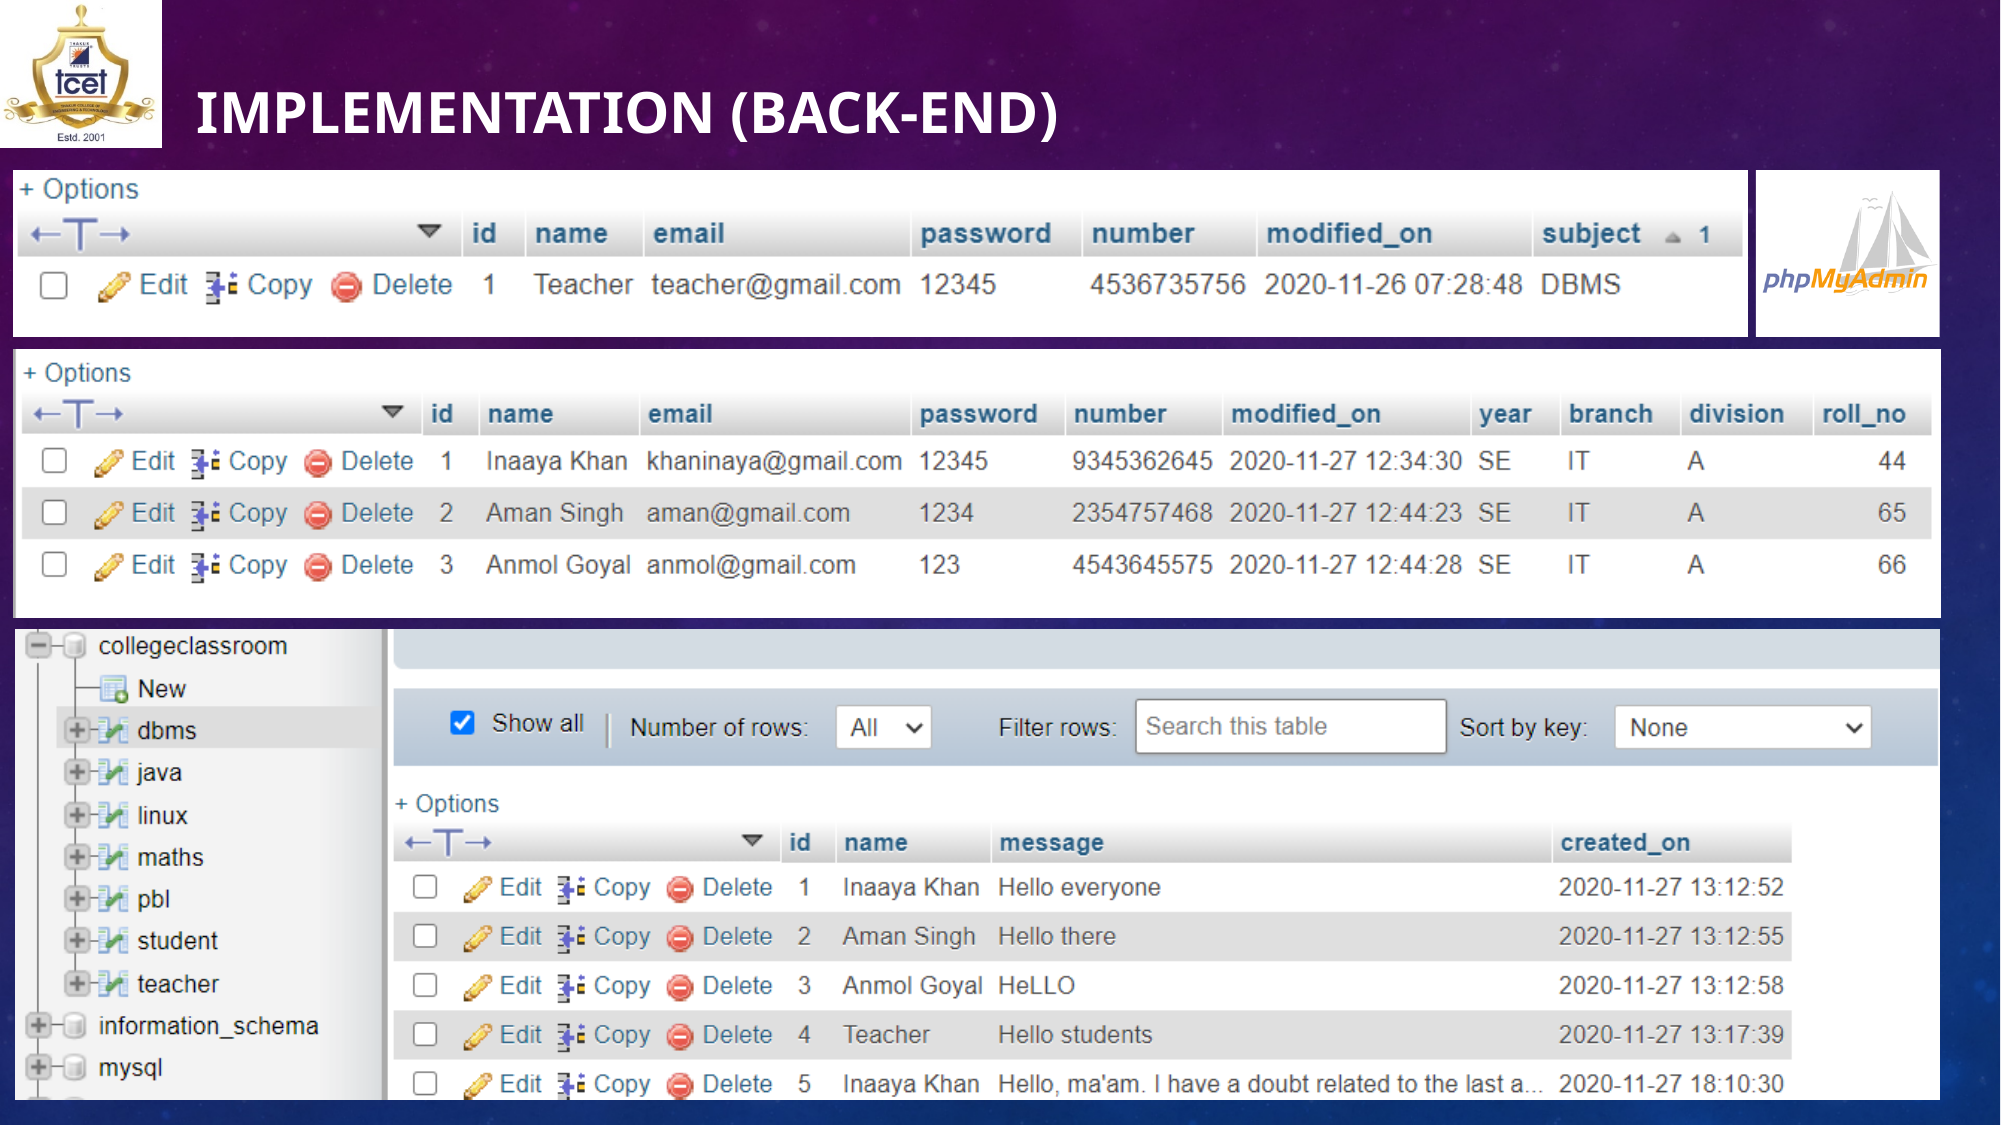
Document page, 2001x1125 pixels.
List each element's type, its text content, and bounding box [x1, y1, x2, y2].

text_box IMPLEMENTATIOn (BACK-end) [181, 0, 1782, 172]
picture [0, 0, 2001, 1125]
